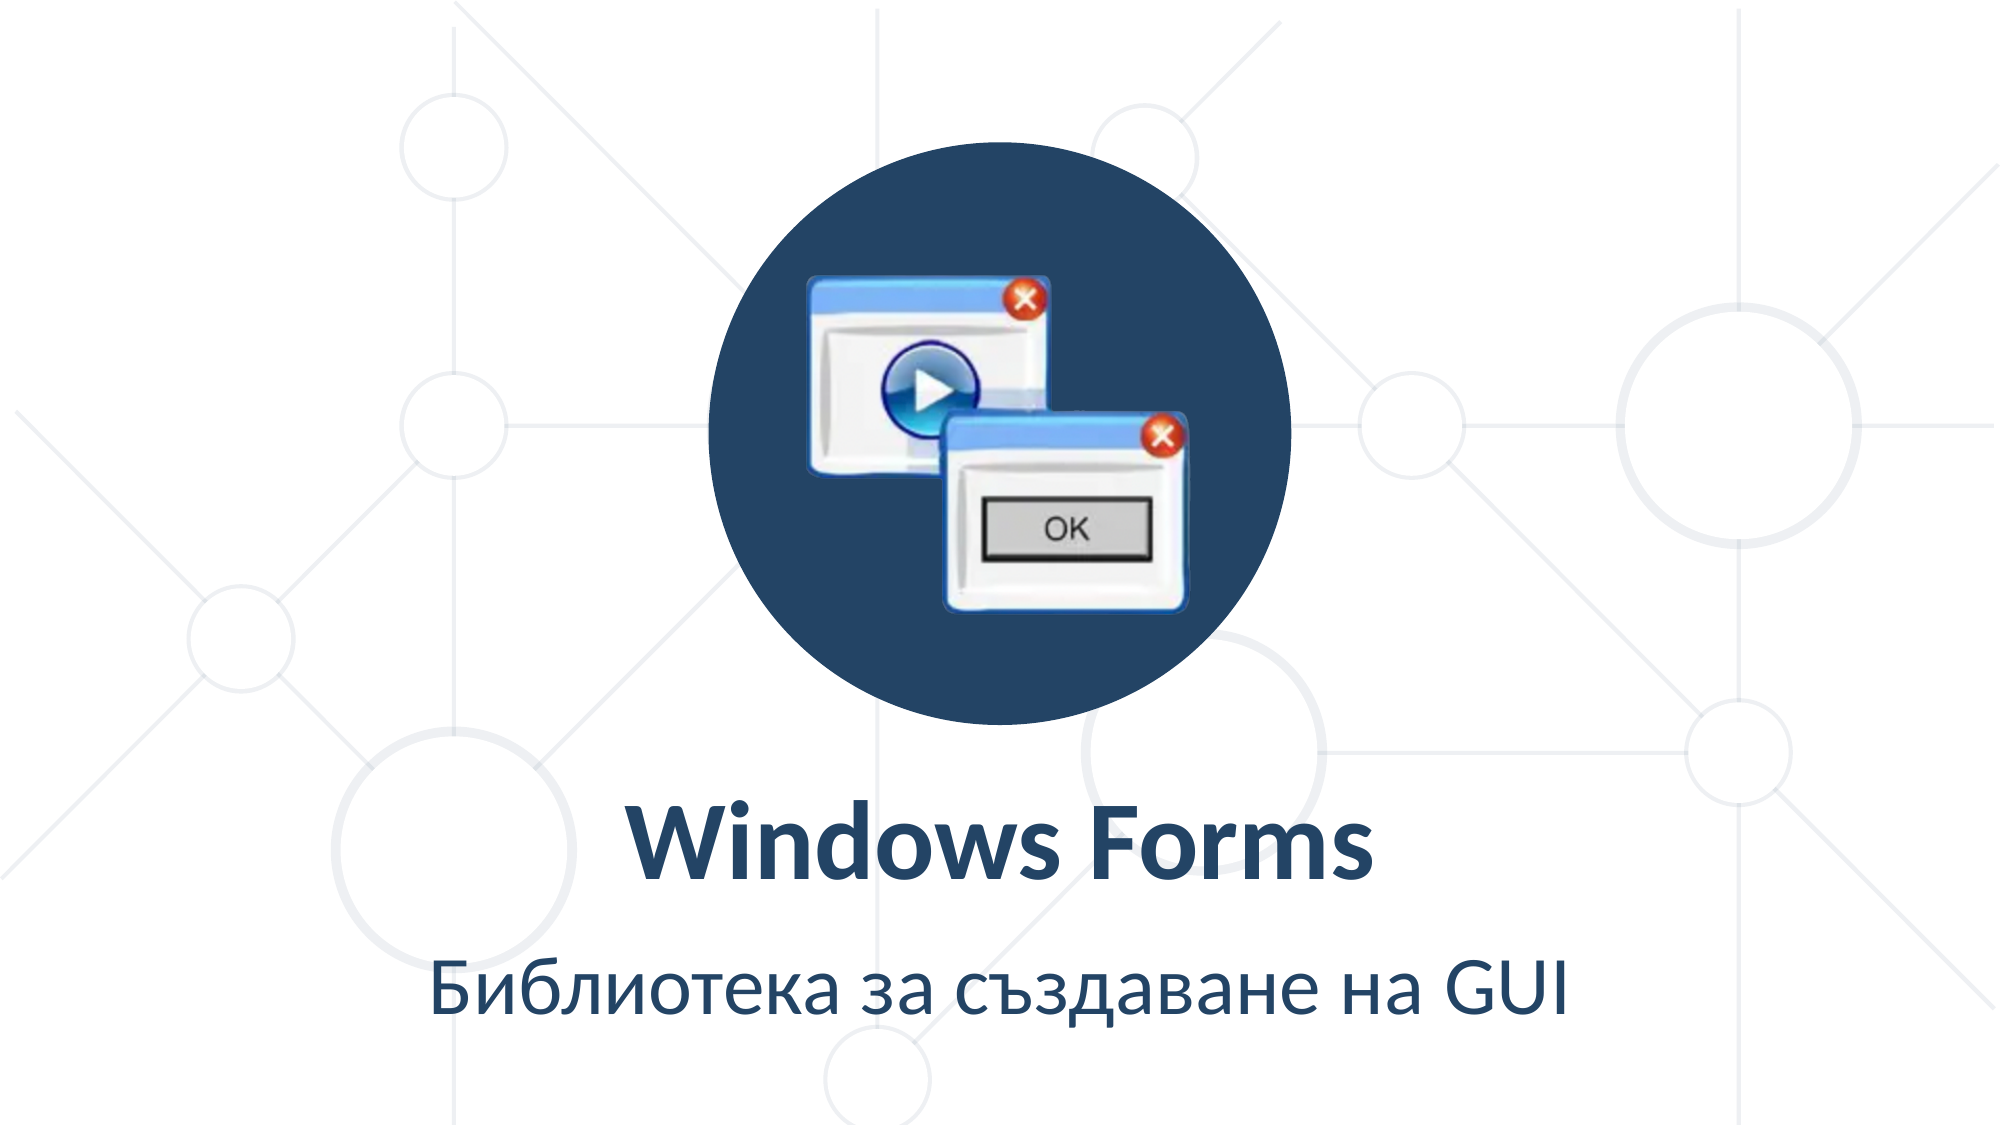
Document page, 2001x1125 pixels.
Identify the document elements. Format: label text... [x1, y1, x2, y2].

picture [794, 259, 1206, 635]
title Windows Forms [100, 771, 1900, 898]
subtitle Библиотека за създаване на GUI [100, 916, 1900, 1043]
